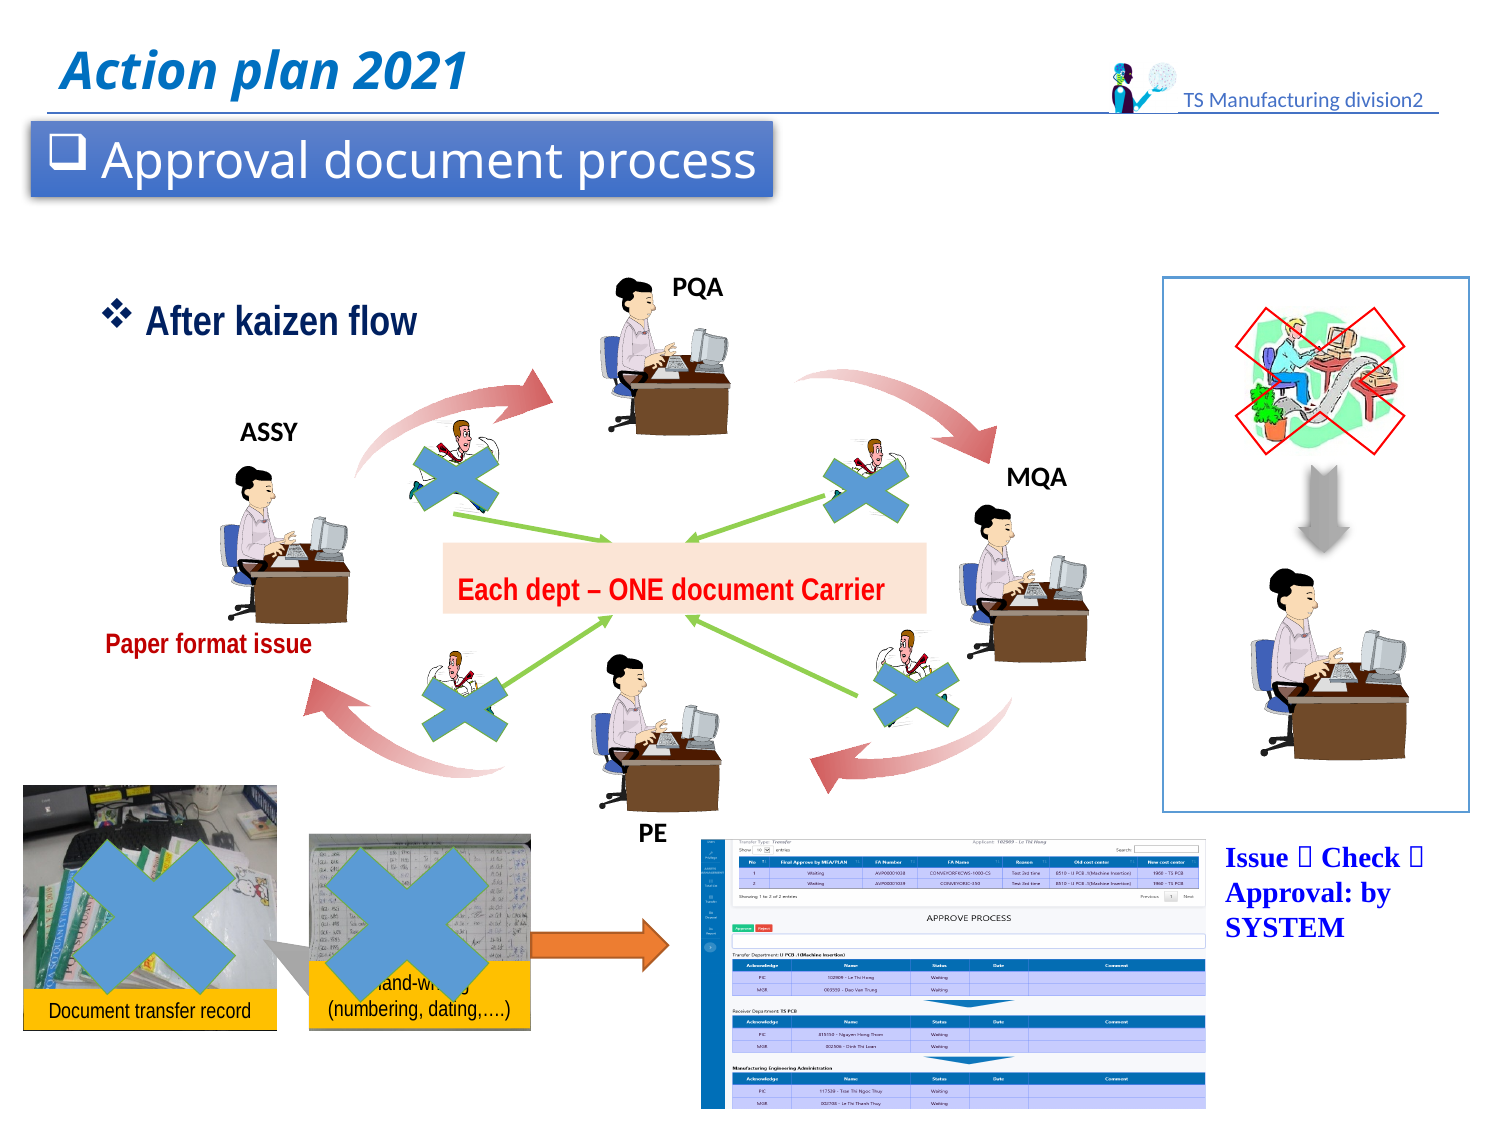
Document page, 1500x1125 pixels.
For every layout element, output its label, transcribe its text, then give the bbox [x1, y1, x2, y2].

title Action plan 2021 [46, 36, 1060, 109]
text_box Approval document process [30, 121, 773, 197]
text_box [23, 260, 1469, 1109]
picture [1109, 62, 1178, 113]
